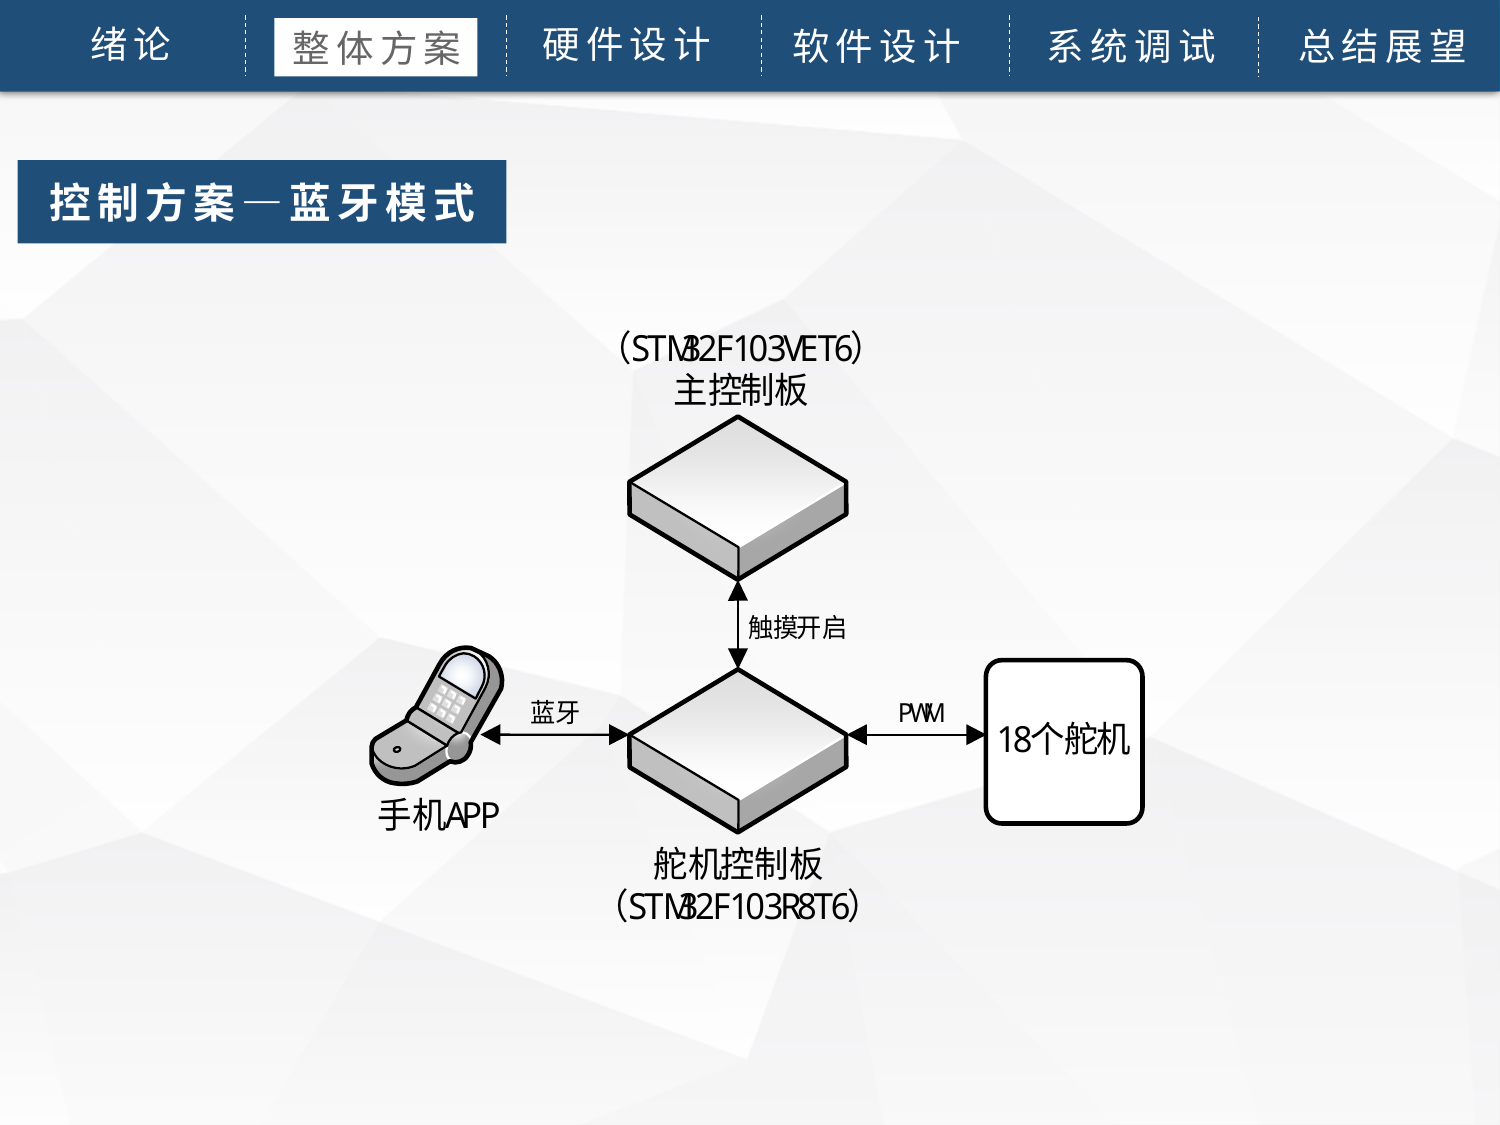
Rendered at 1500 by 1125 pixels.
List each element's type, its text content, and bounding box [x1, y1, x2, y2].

text_box 控制方案—蓝牙模式 [17, 159, 507, 244]
text_box 硬件设计 [527, 13, 741, 74]
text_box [353, 325, 1146, 943]
text_box [0, 0, 1500, 92]
text_box 系统调试 [1032, 15, 1245, 76]
text_box 软件设计 [777, 15, 990, 76]
text_box 整体方案 [274, 17, 480, 78]
text_box 总结展望 [1283, 15, 1496, 76]
picture [0, 92, 1500, 1125]
text_box 绪论 [22, 14, 233, 74]
